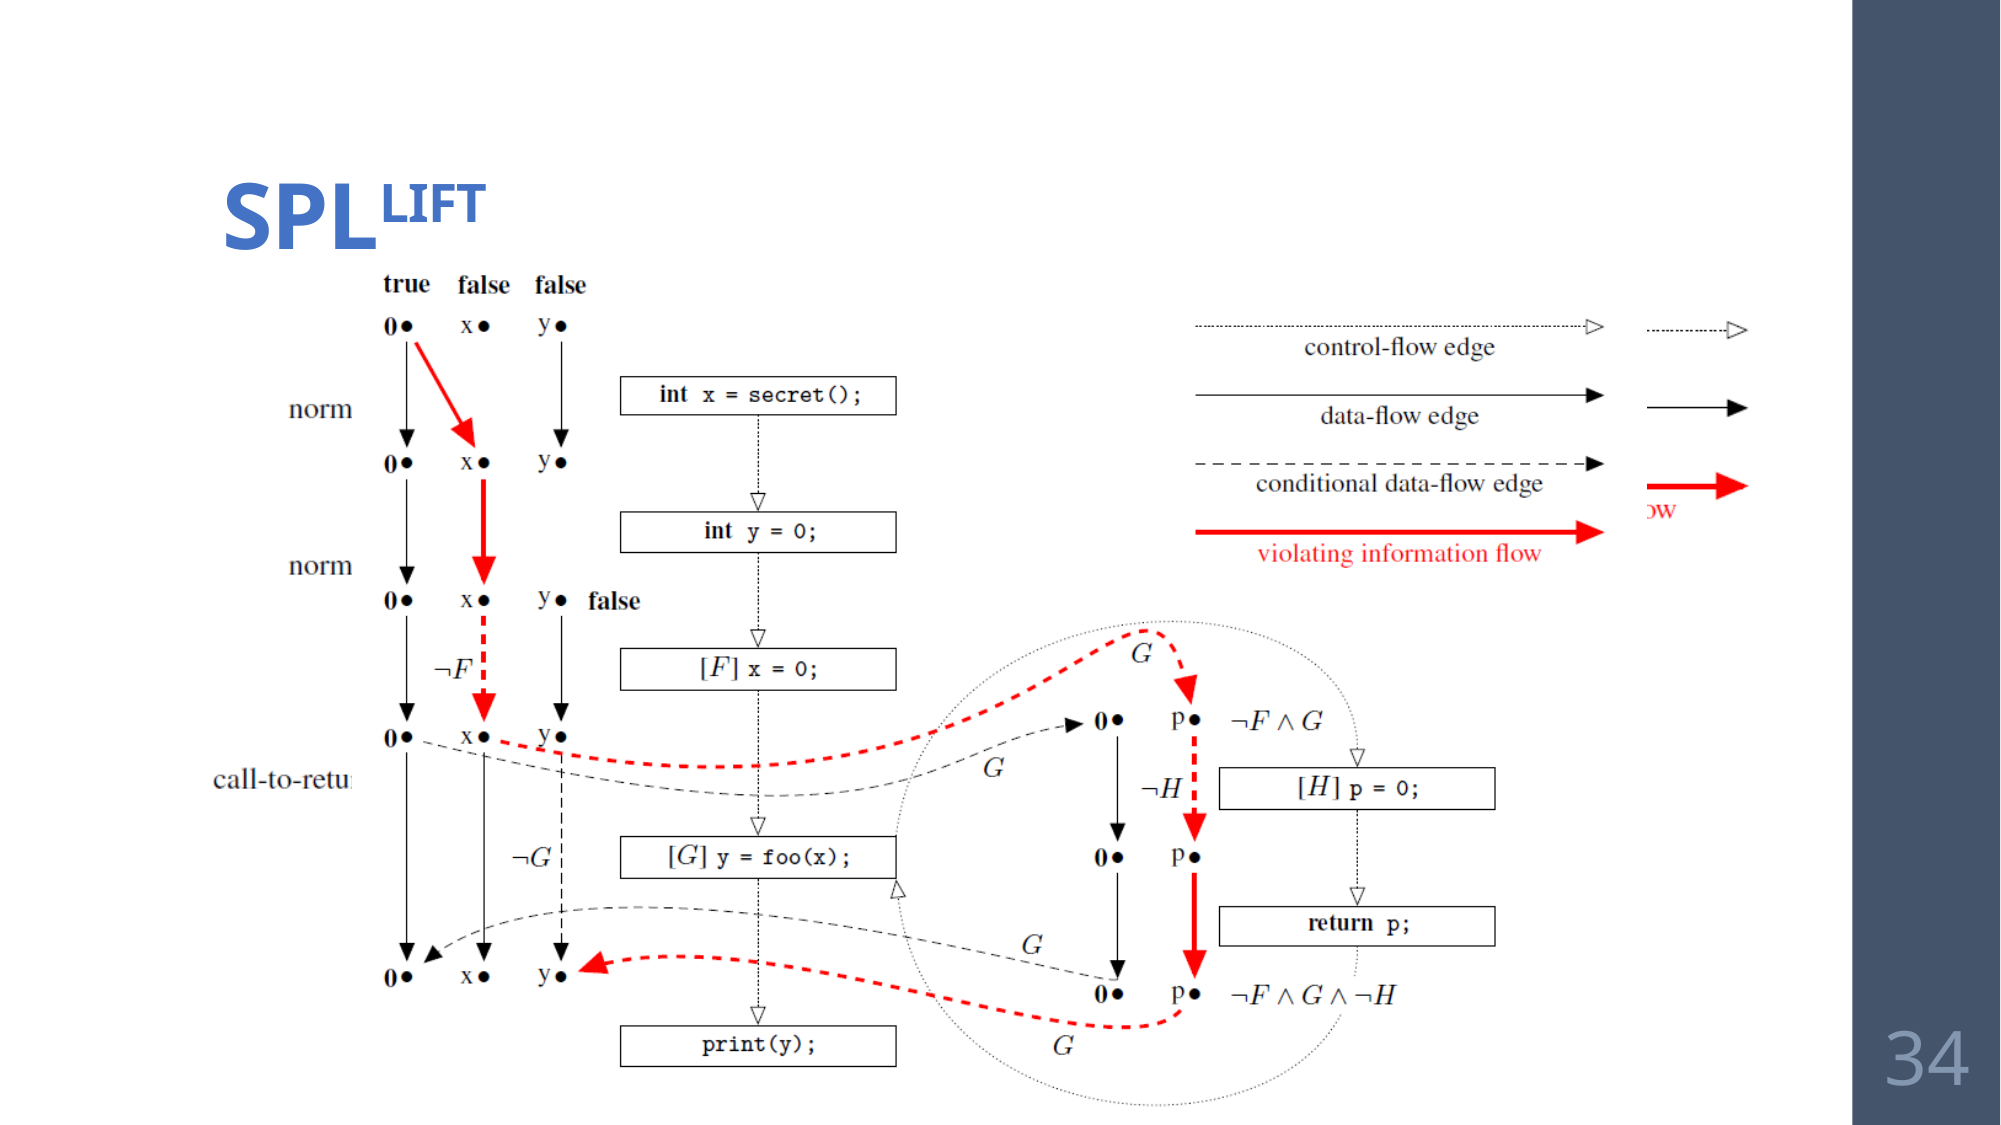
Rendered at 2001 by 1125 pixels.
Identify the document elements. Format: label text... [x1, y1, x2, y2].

slide_number 34 [1852, 1012, 2000, 1110]
title SPLLIFT [206, 43, 1797, 273]
picture [205, 252, 1795, 1125]
